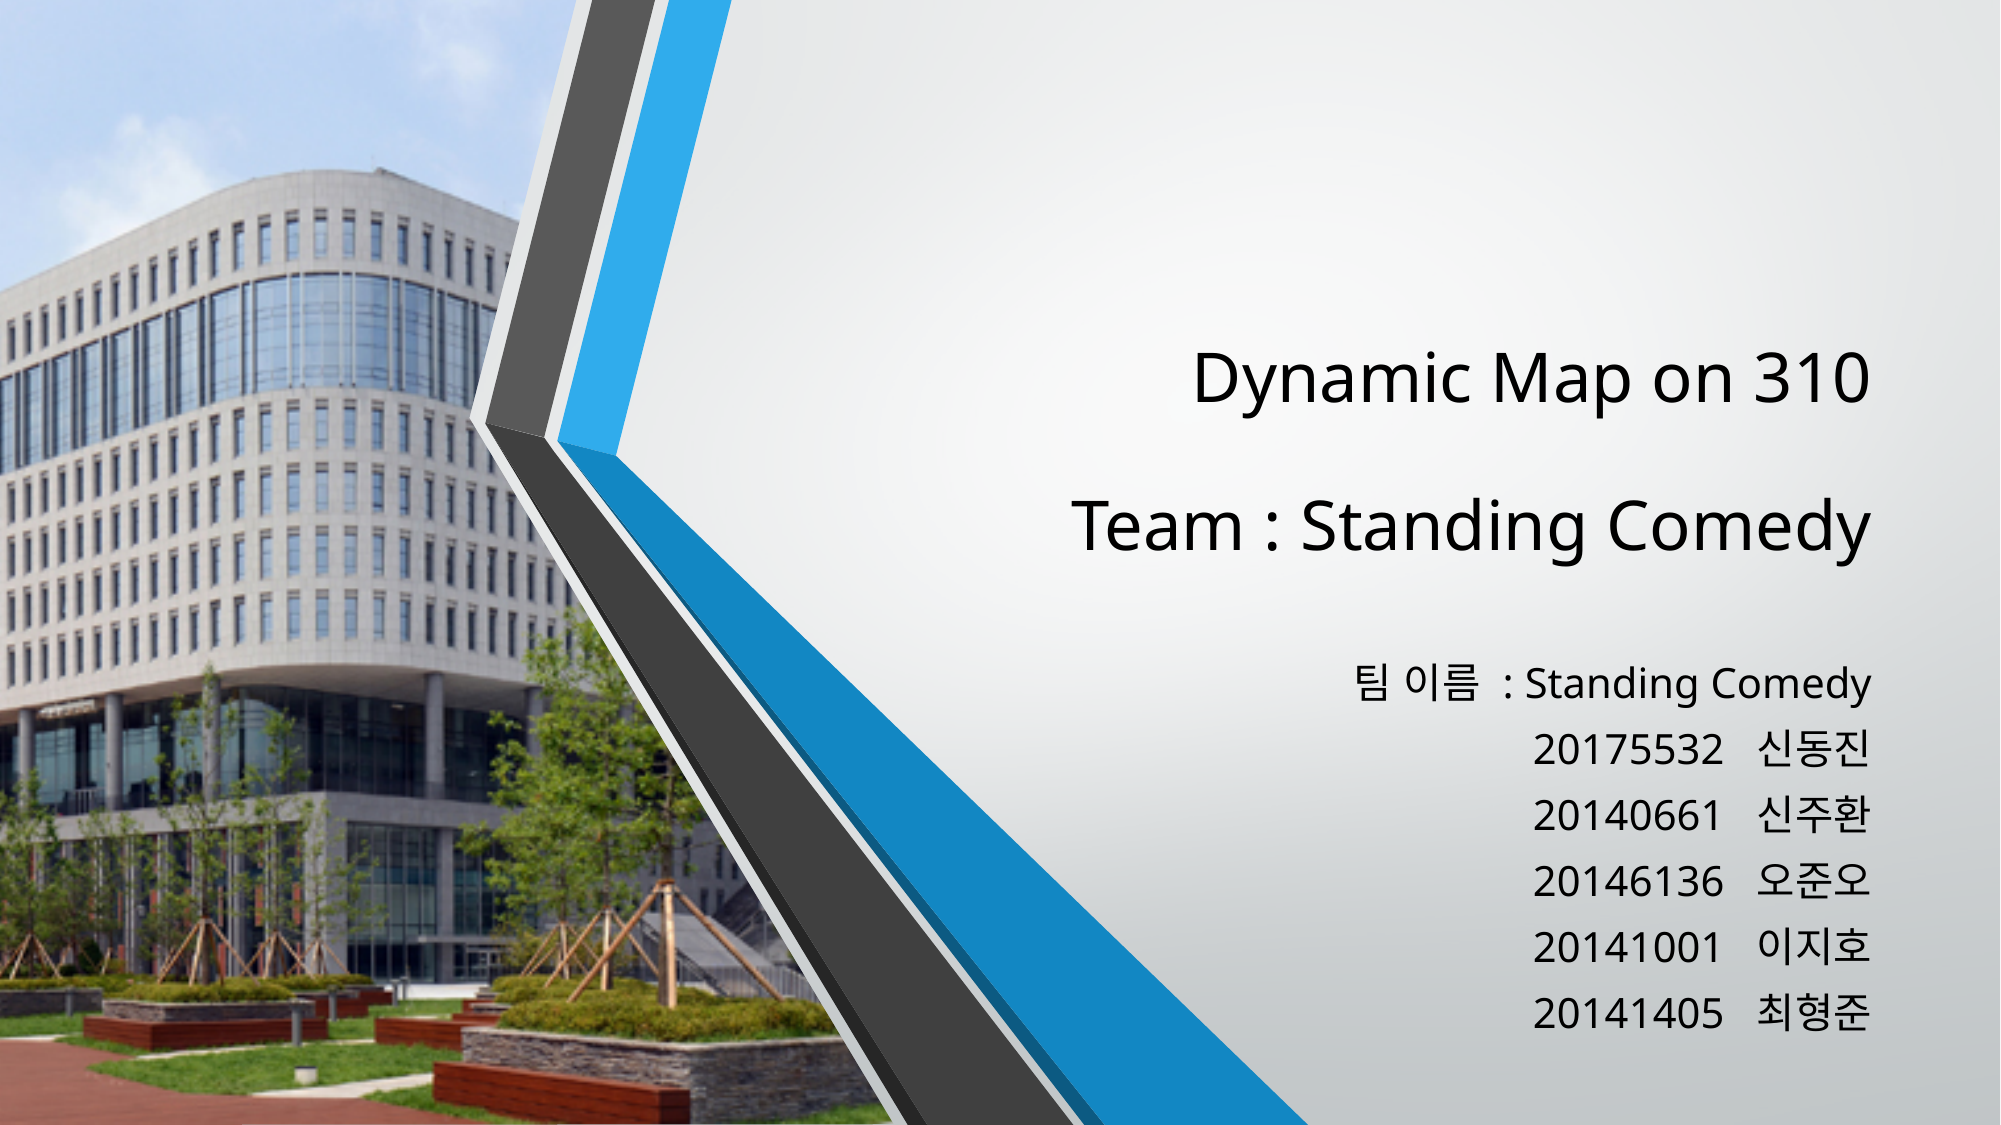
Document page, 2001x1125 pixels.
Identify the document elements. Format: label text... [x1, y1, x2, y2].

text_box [894, 0, 1309, 1125]
text_box [1309, 0, 2000, 1125]
subtitle 팀 이름 : Standing Comedy 20175532 신동진 20140661 신주환 20146136 오준오 20141001 이지호 20141405 최형준 [1309, 655, 1887, 884]
picture [0, 0, 894, 1125]
title Dynamic Map on 310 Team : Standing Comedy [1309, 226, 1887, 655]
